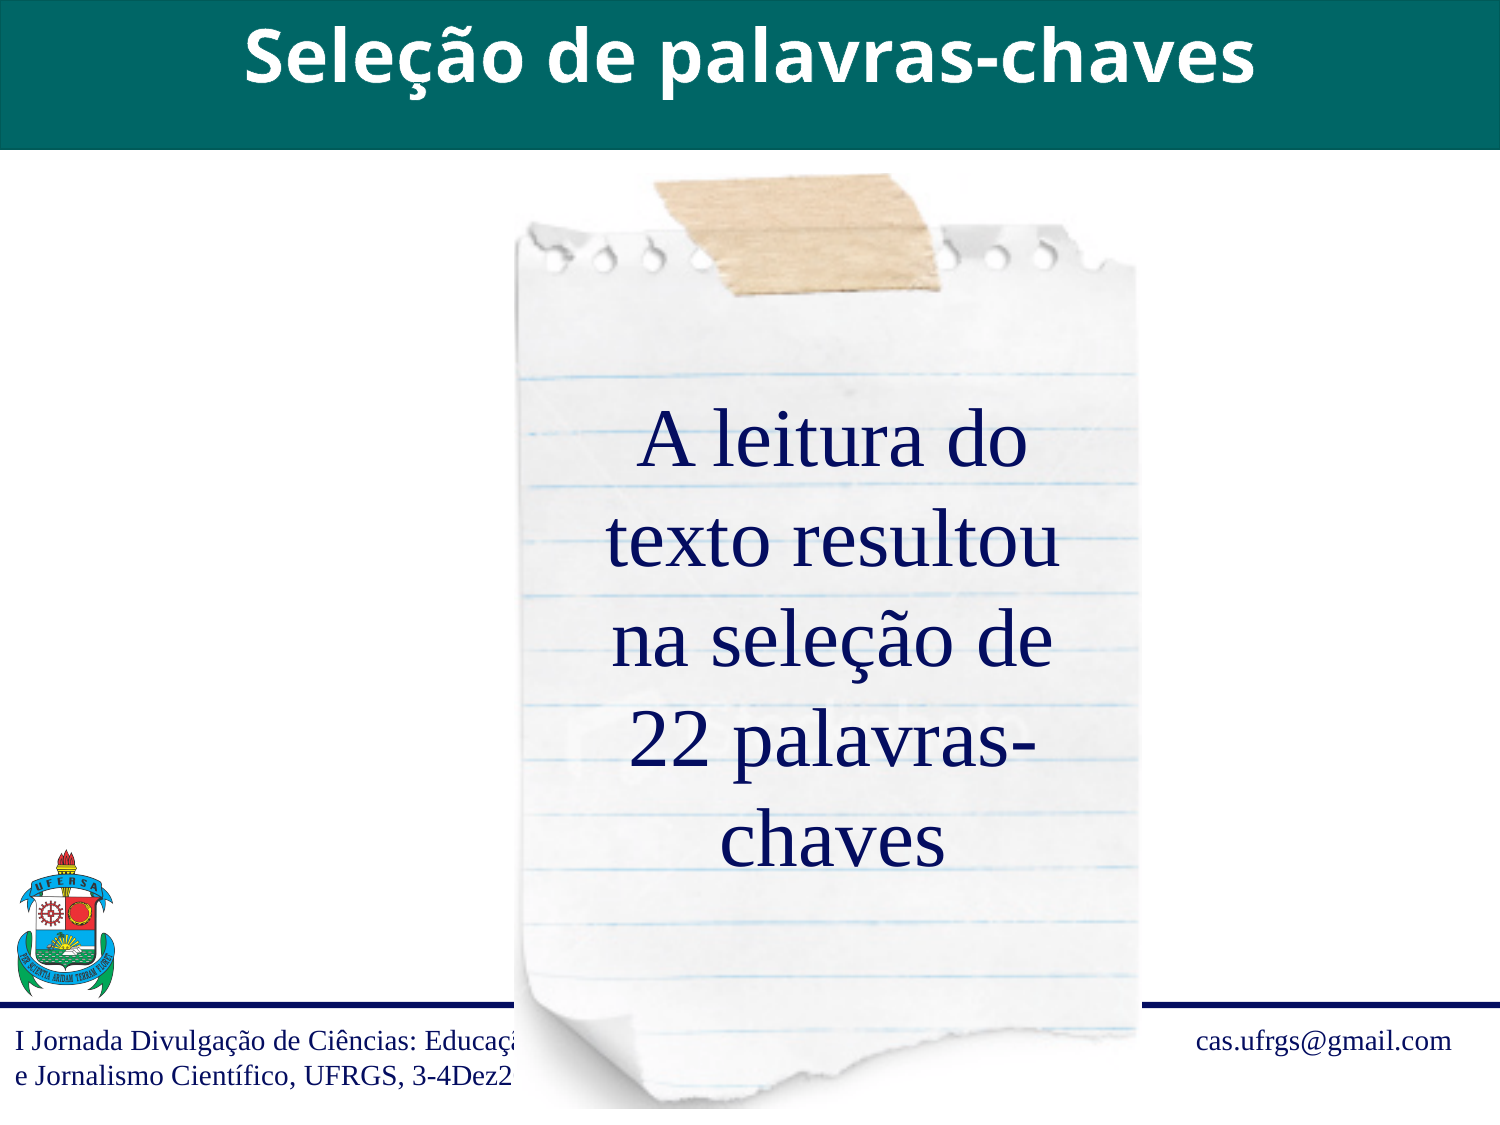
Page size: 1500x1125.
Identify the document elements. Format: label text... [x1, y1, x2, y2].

picture [17, 954, 115, 999]
text_box Seleção de palavras-chaves [0, 0, 1500, 149]
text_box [513, 172, 1142, 1109]
picture [17, 849, 115, 972]
